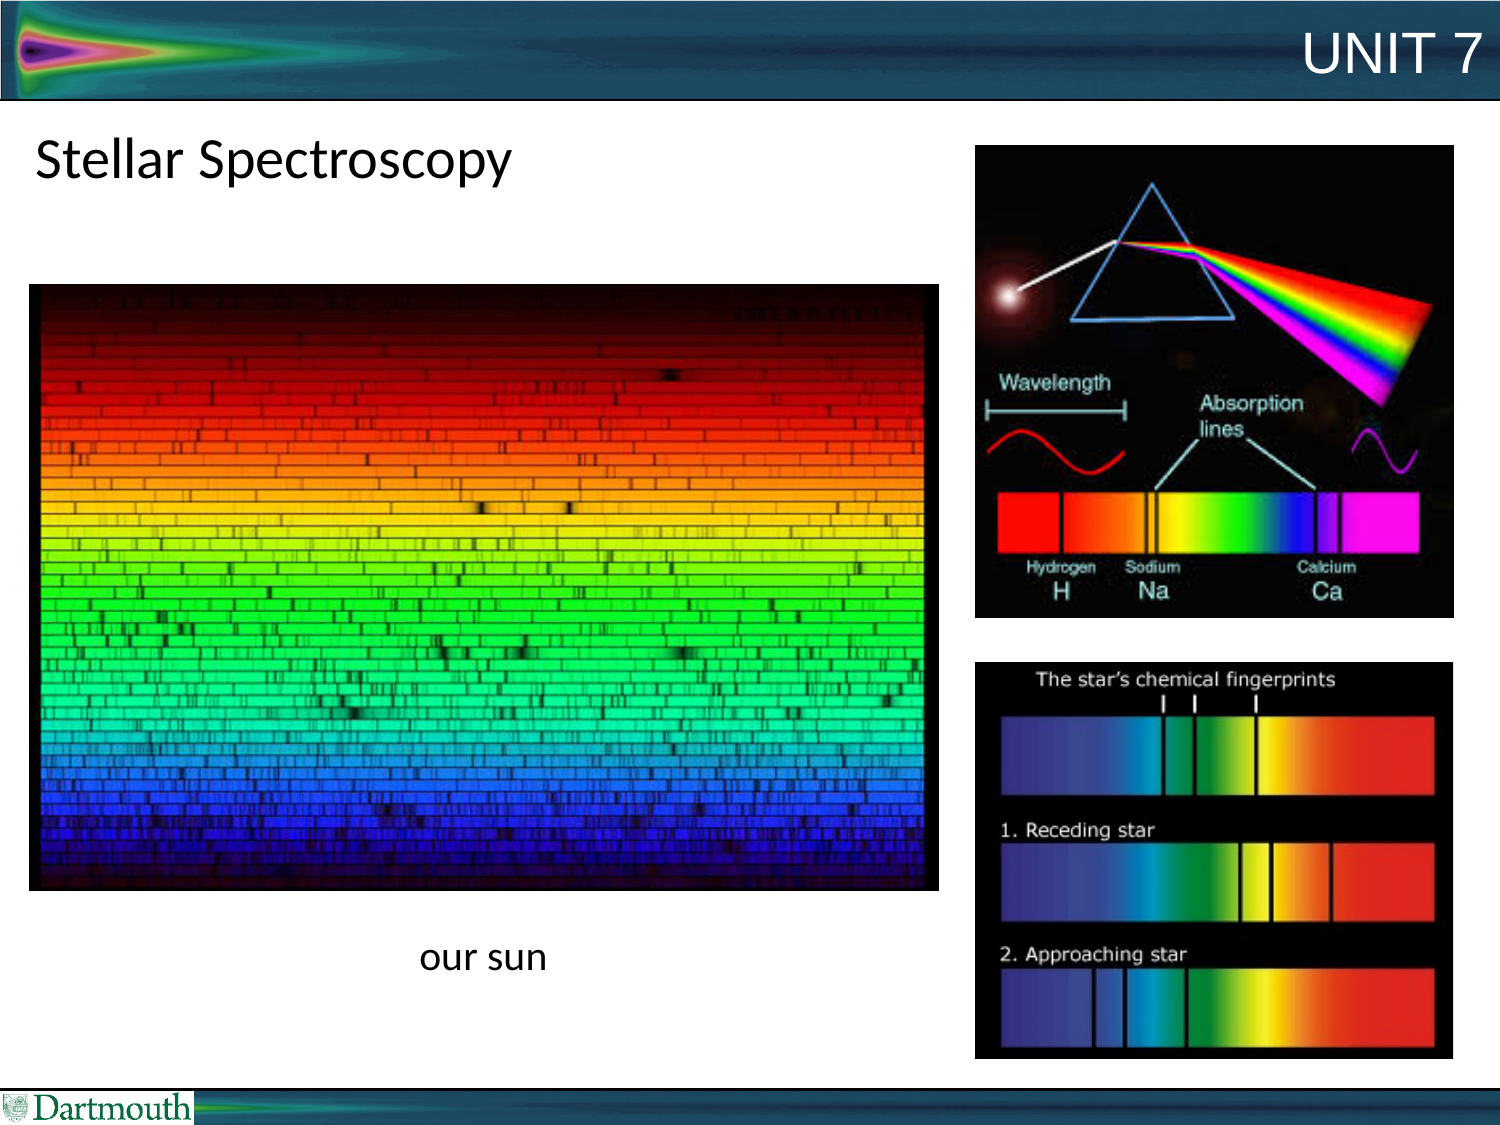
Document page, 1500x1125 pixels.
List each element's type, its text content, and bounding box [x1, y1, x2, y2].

picture [974, 145, 1454, 618]
text_box Stellar Spectroscopy [20, 112, 529, 198]
picture [974, 662, 1454, 1060]
title Unit 7 [287, 0, 1500, 100]
picture [0, 1091, 1500, 1125]
text_box our sun [404, 921, 563, 987]
picture [29, 284, 939, 891]
picture [2, 1, 287, 99]
